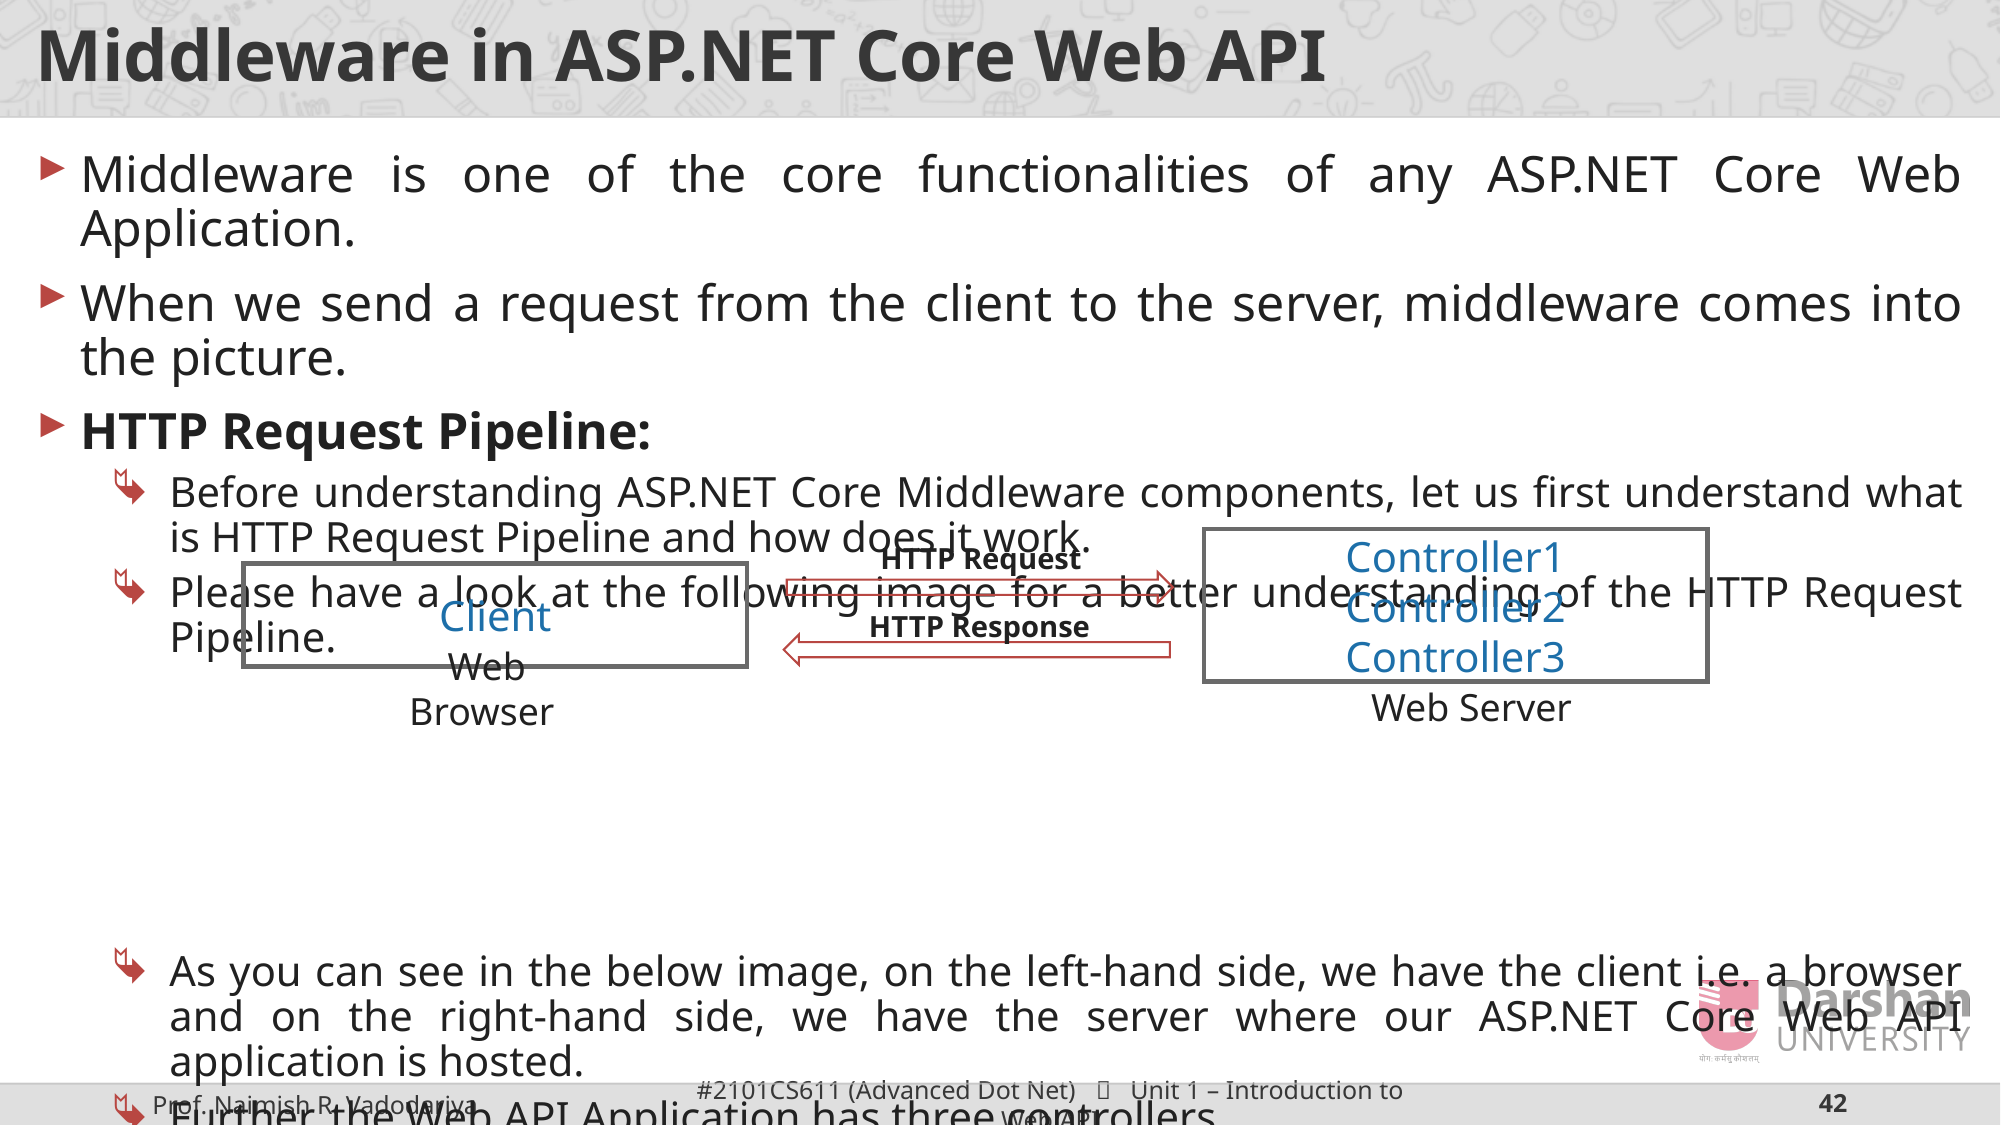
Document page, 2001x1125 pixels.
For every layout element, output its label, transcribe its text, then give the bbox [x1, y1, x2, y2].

text_box [785, 569, 1175, 605]
title Middleware in ASP.NET Core Web API [0, 0, 2000, 117]
text_box [782, 632, 1171, 668]
text_box Controller1 Controller2 Controller3 [1203, 528, 1708, 683]
text_box HTTP Request [853, 536, 1109, 580]
text_box Web Browser [359, 666, 615, 710]
text_box Web Server [1344, 685, 1600, 728]
text_box HTTP Response [842, 601, 1117, 649]
list Middleware is one of the core functionalities of any ASP.NET Core Web Application. When we send a request from the client to the server, middleware comes into the picture. HTTP Request Pipeline: Before understanding ASP.NET Core Middleware components, let us first understand what is HTTP Request Pipeline and how does it work. Please have a look at the following image for a better understanding of the HTTP Request Pipeline. As you can see in the below image, on the left-hand side, we have the client i.e. a browser and on the right-hand side, we have the server where our ASP.NET Core Web API application is hosted. Further, the Web API Application has three controllers. So, when the client sends a request to the server, we generally believe that it is the controller action method that is going to serve the request and then we get the response. [21, 141, 1979, 1059]
text_box Client [243, 562, 748, 667]
